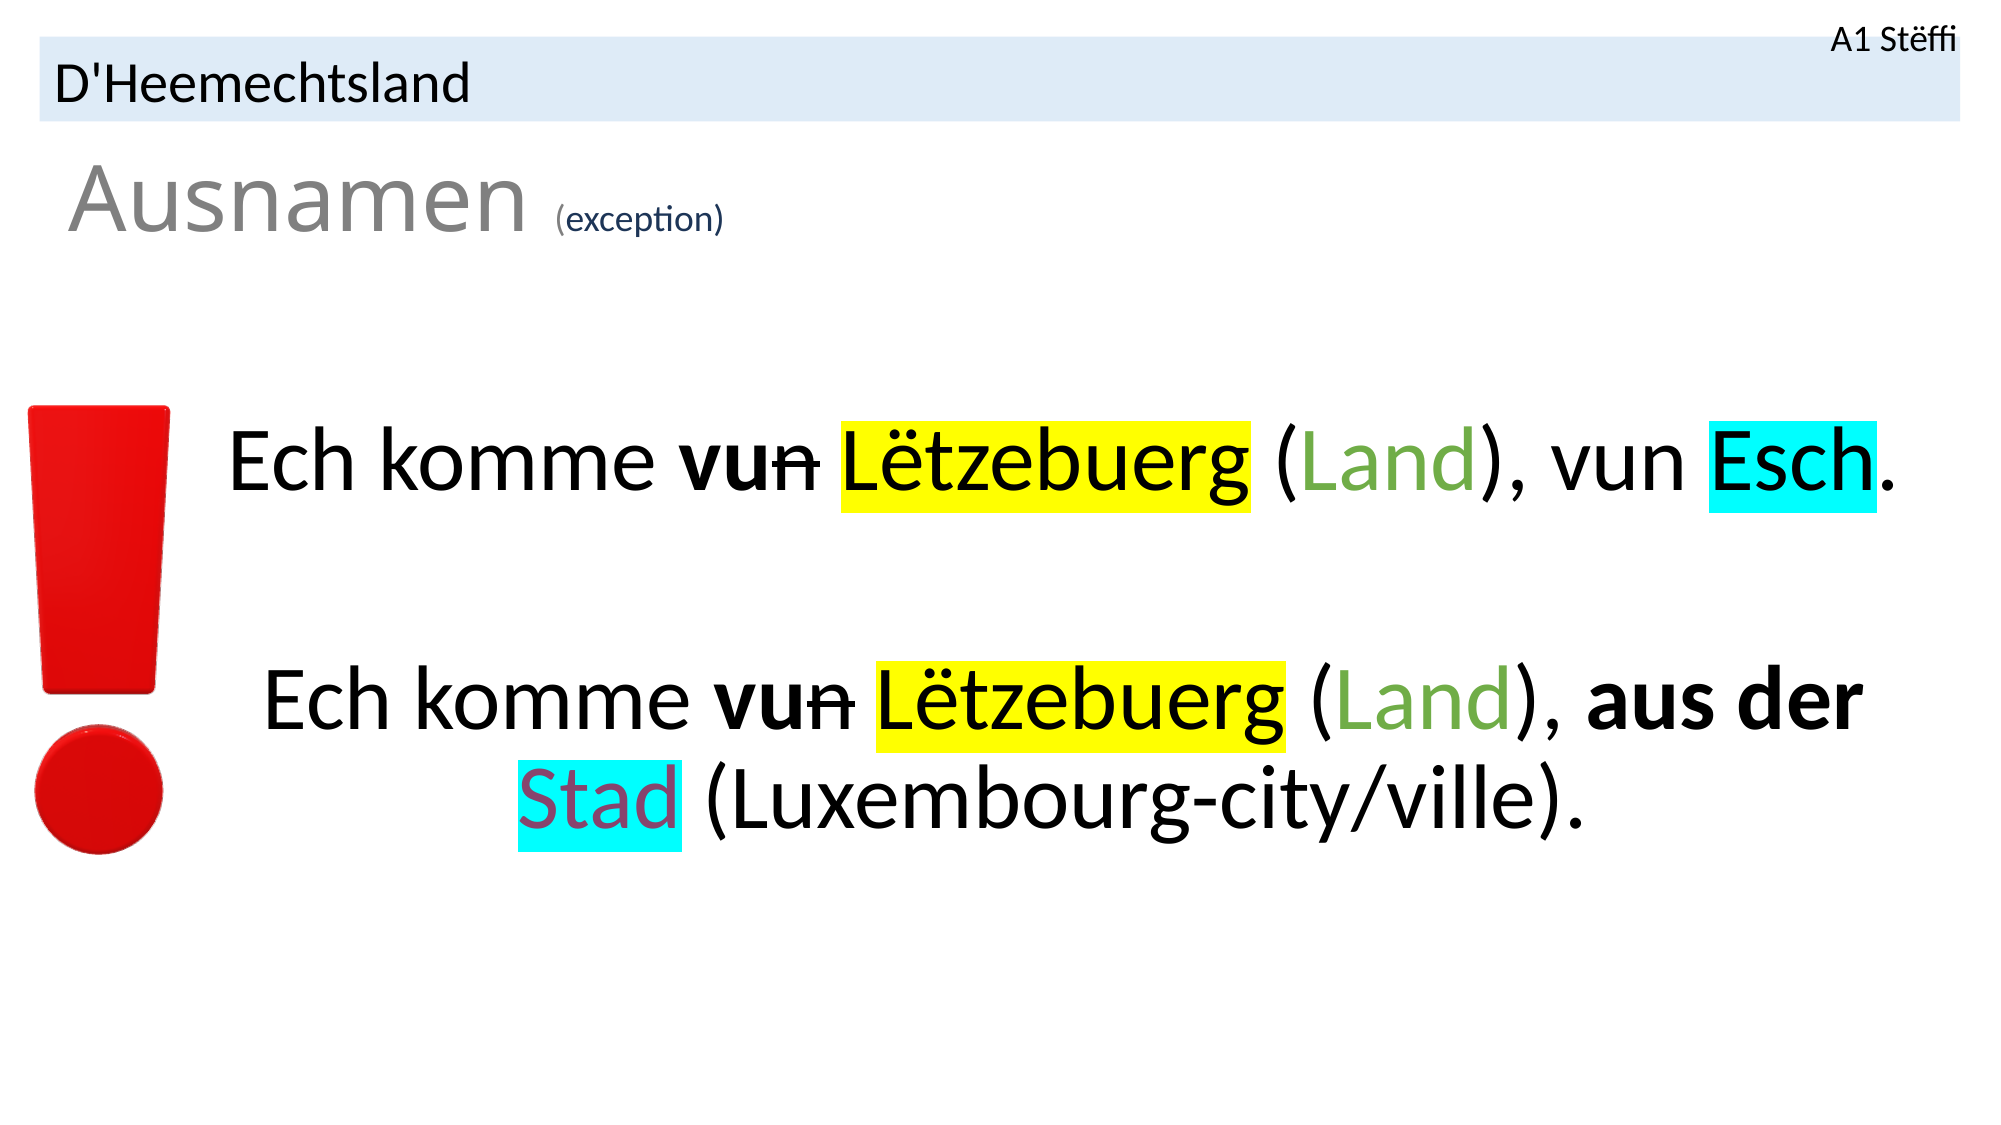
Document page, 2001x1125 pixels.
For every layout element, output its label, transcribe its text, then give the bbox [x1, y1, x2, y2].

picture [27, 403, 171, 857]
text_box A1 Stëffi [1815, 6, 1973, 67]
text_box D'Heemechtsland [39, 36, 1961, 122]
list Ech komme vun Lëtzebuerg (Land), vun Esch. Ech komme vun Lëtzebuerg (Land), aus der Stad (Luxembourg-city/ville). [201, 403, 1927, 1118]
title Ausnamen (exception) [53, 44, 1779, 262]
